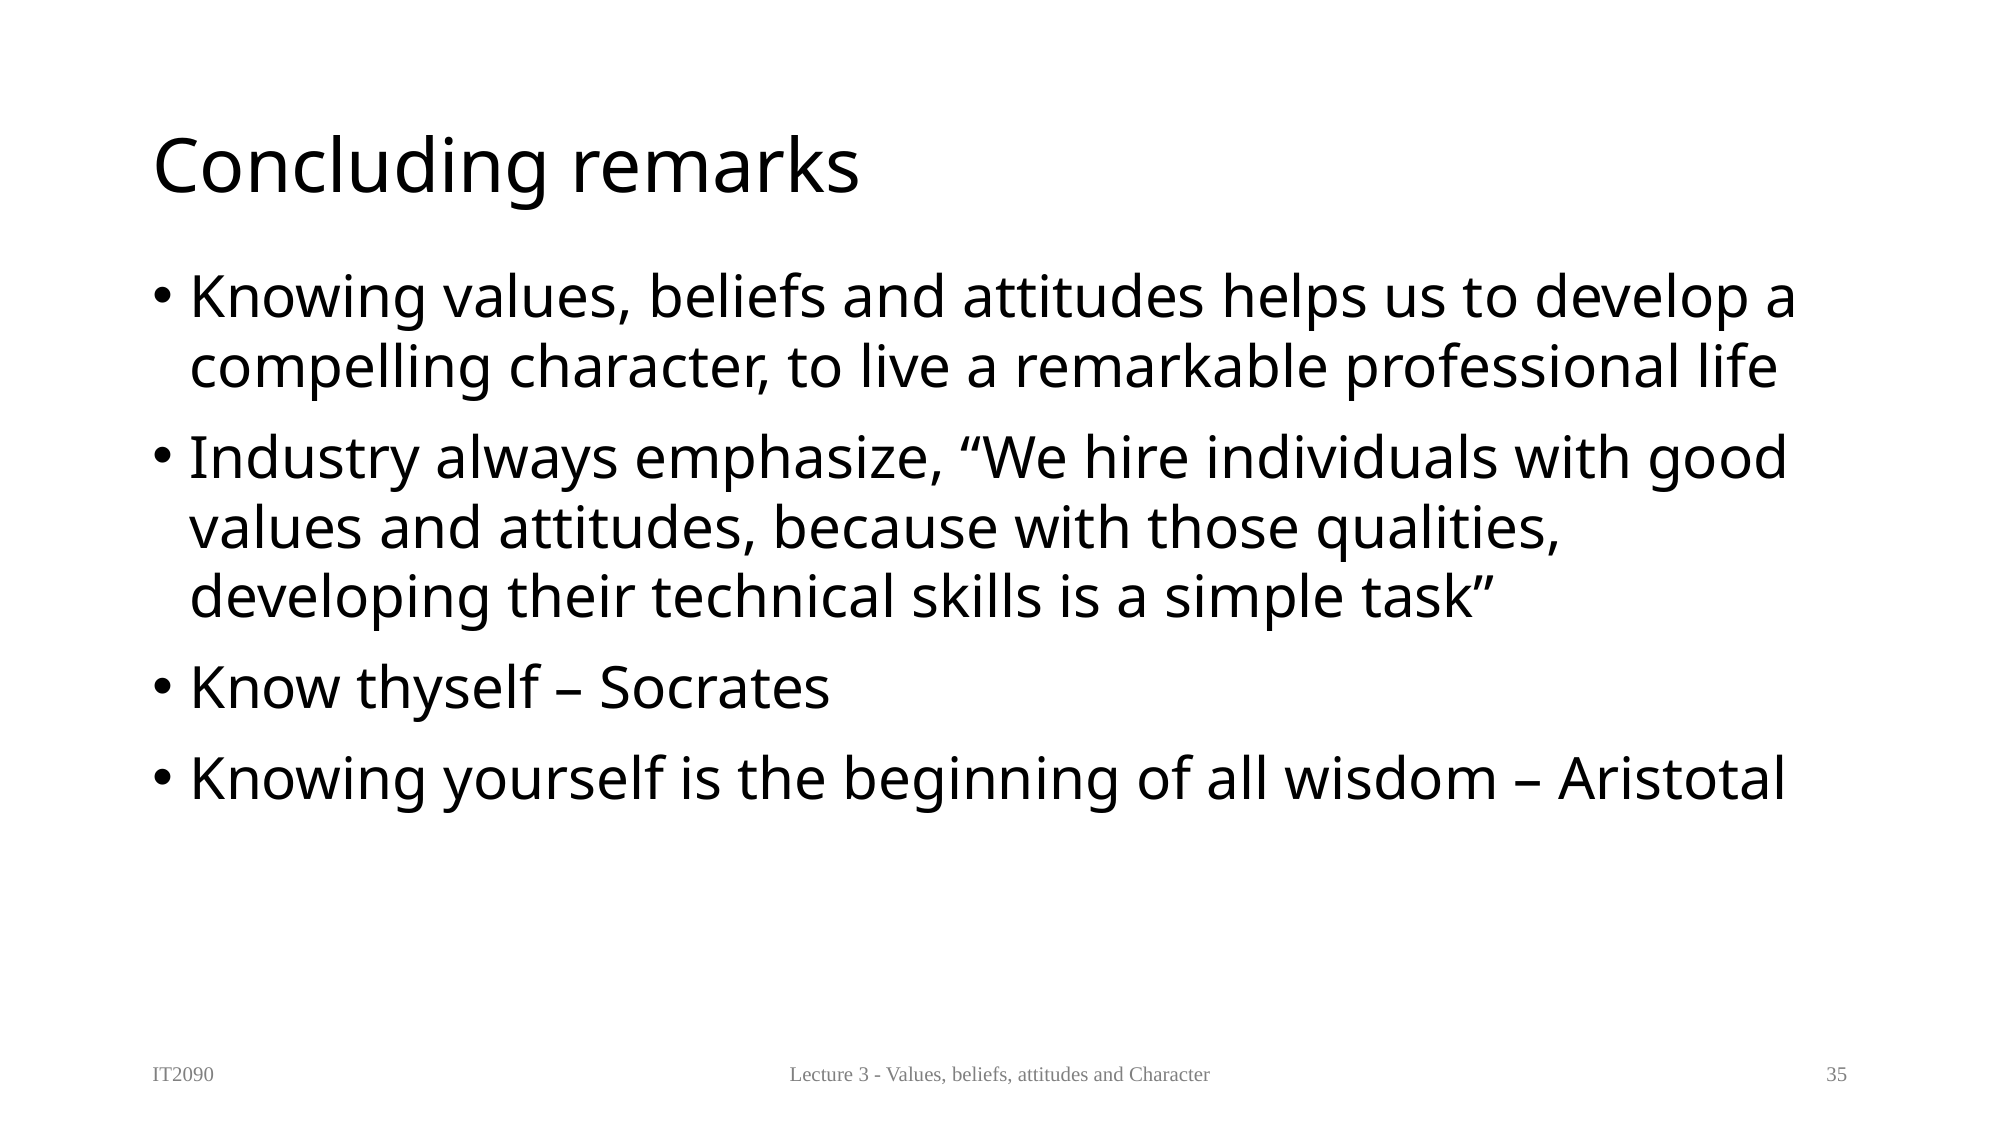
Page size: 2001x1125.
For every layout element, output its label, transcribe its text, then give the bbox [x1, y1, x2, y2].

list Knowing values, beliefs and attitudes helps us to develop a compelling character, to live a remarkable professional life Industry always emphasize, “We hire individuals with good values and attitudes, because with those qualities, developing their technical skills is a simple task” Know thyself – Socrates Knowing yourself is the beginning of all wisdom – Aristotal [137, 251, 1863, 966]
footer Lecture 3 - Values, beliefs, attitudes and Character [662, 1042, 1338, 1103]
slide_number IT2090 [137, 1042, 588, 1103]
title Concluding remarks [137, 115, 1863, 221]
slide_number 35 [1412, 1042, 1863, 1103]
